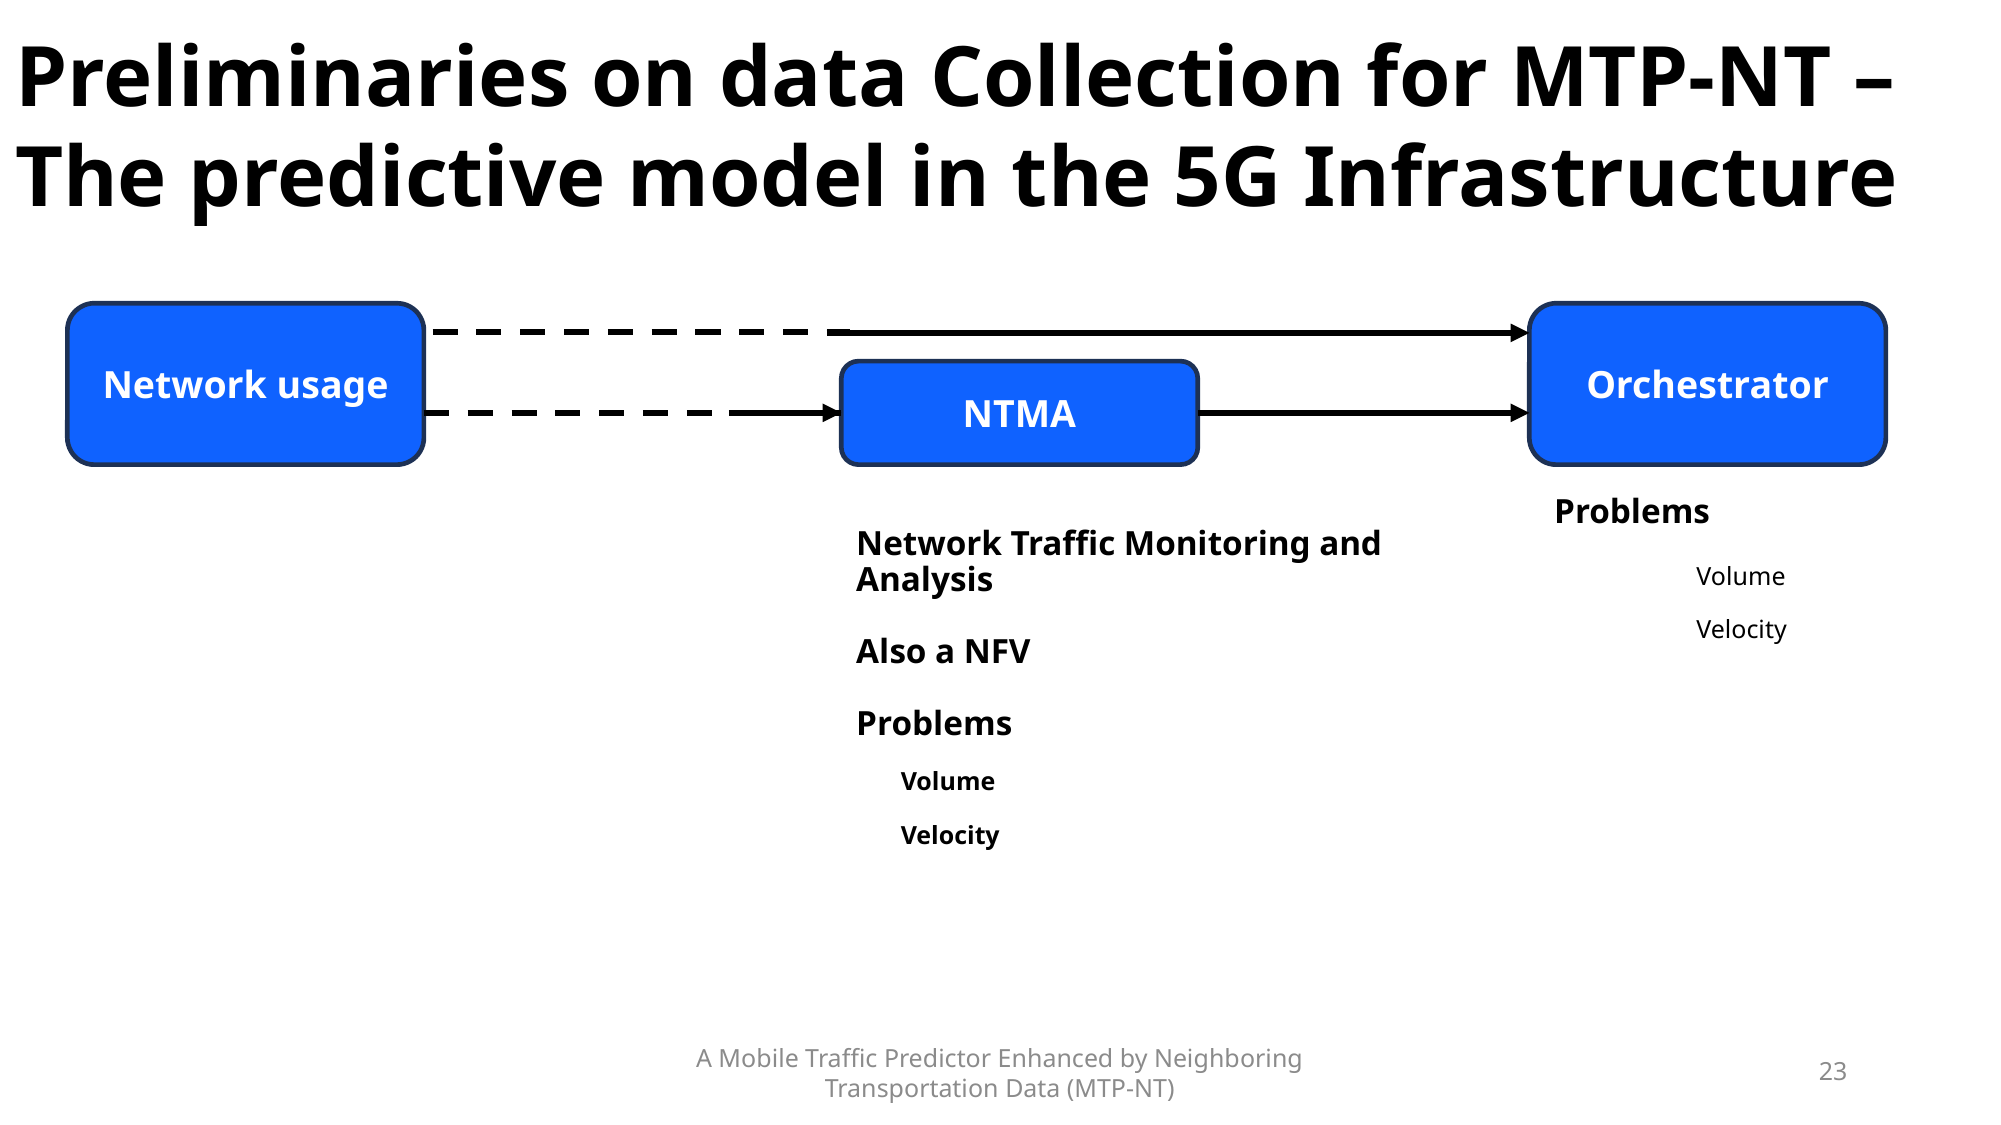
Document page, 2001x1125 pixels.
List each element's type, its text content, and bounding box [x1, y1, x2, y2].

text_box Volume Velocity [885, 761, 1540, 1000]
text_box Network usage [66, 302, 425, 466]
text_box Orchestrator [1528, 302, 1887, 466]
text_box NTMA [840, 360, 1199, 466]
title Network Traffic Monitoring and Analysis Also a NFV Problems [841, 519, 1496, 759]
text_box Volume Velocity [1681, 555, 2000, 795]
footer A Mobile Traffic Predictor Enhanced by Neighboring Transportation Data (MTP-NT) [662, 1042, 1338, 1103]
text_box Preliminaries on data Collection for MTP-NT – The predictive model in the 5G Infrastructure [0, 17, 1978, 230]
text_box Problems [1539, 487, 2000, 726]
slide_number 23 [1412, 1042, 1863, 1103]
